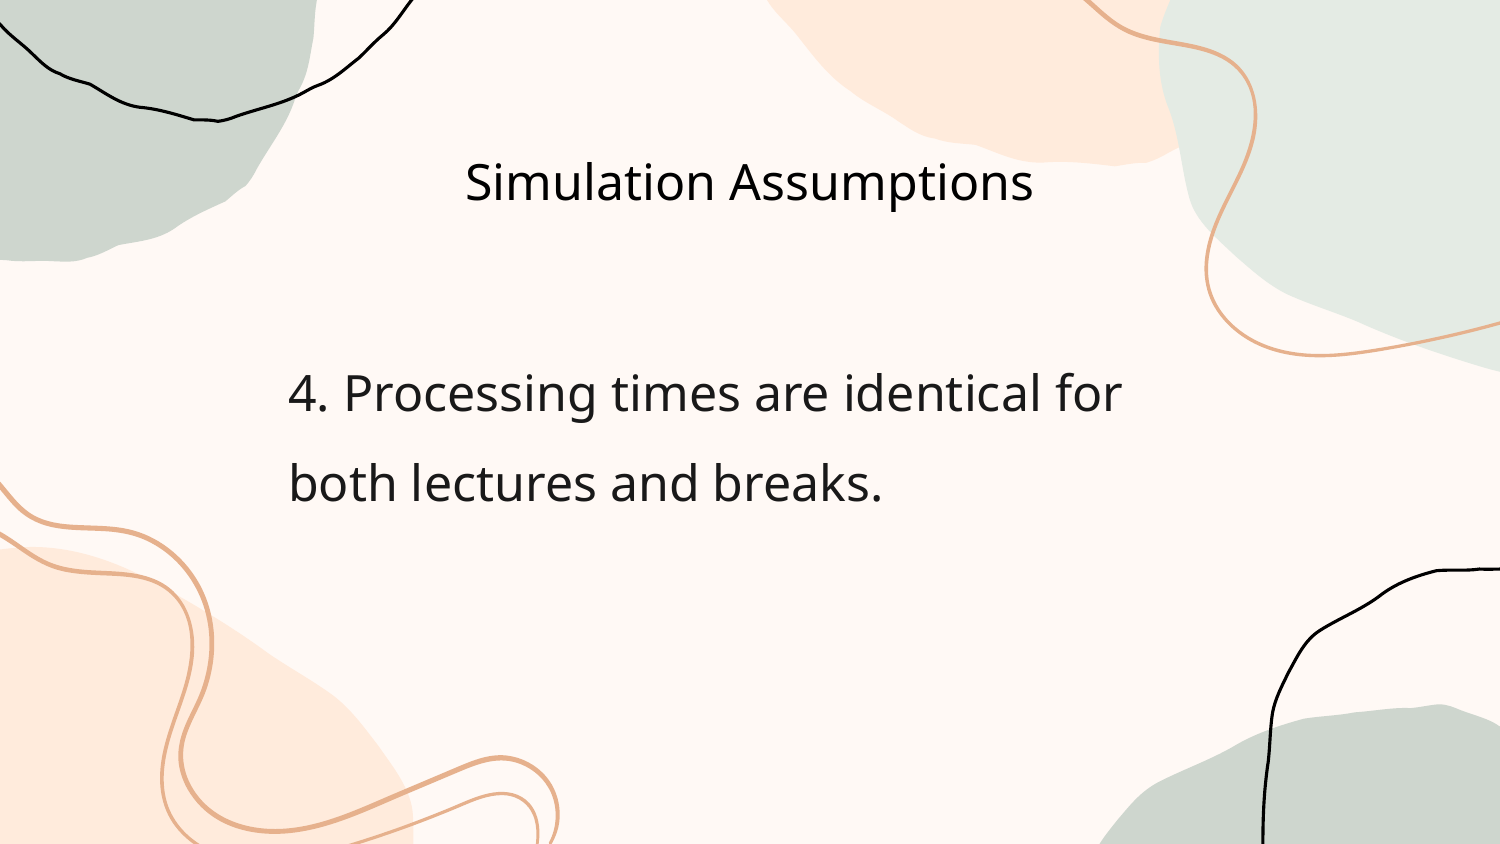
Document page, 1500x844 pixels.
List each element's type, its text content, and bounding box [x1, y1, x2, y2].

text_box Simulation Assumptions [429, 142, 1071, 218]
text_box 4. Processing times are identical for both lectures and breaks. [273, 314, 1227, 530]
